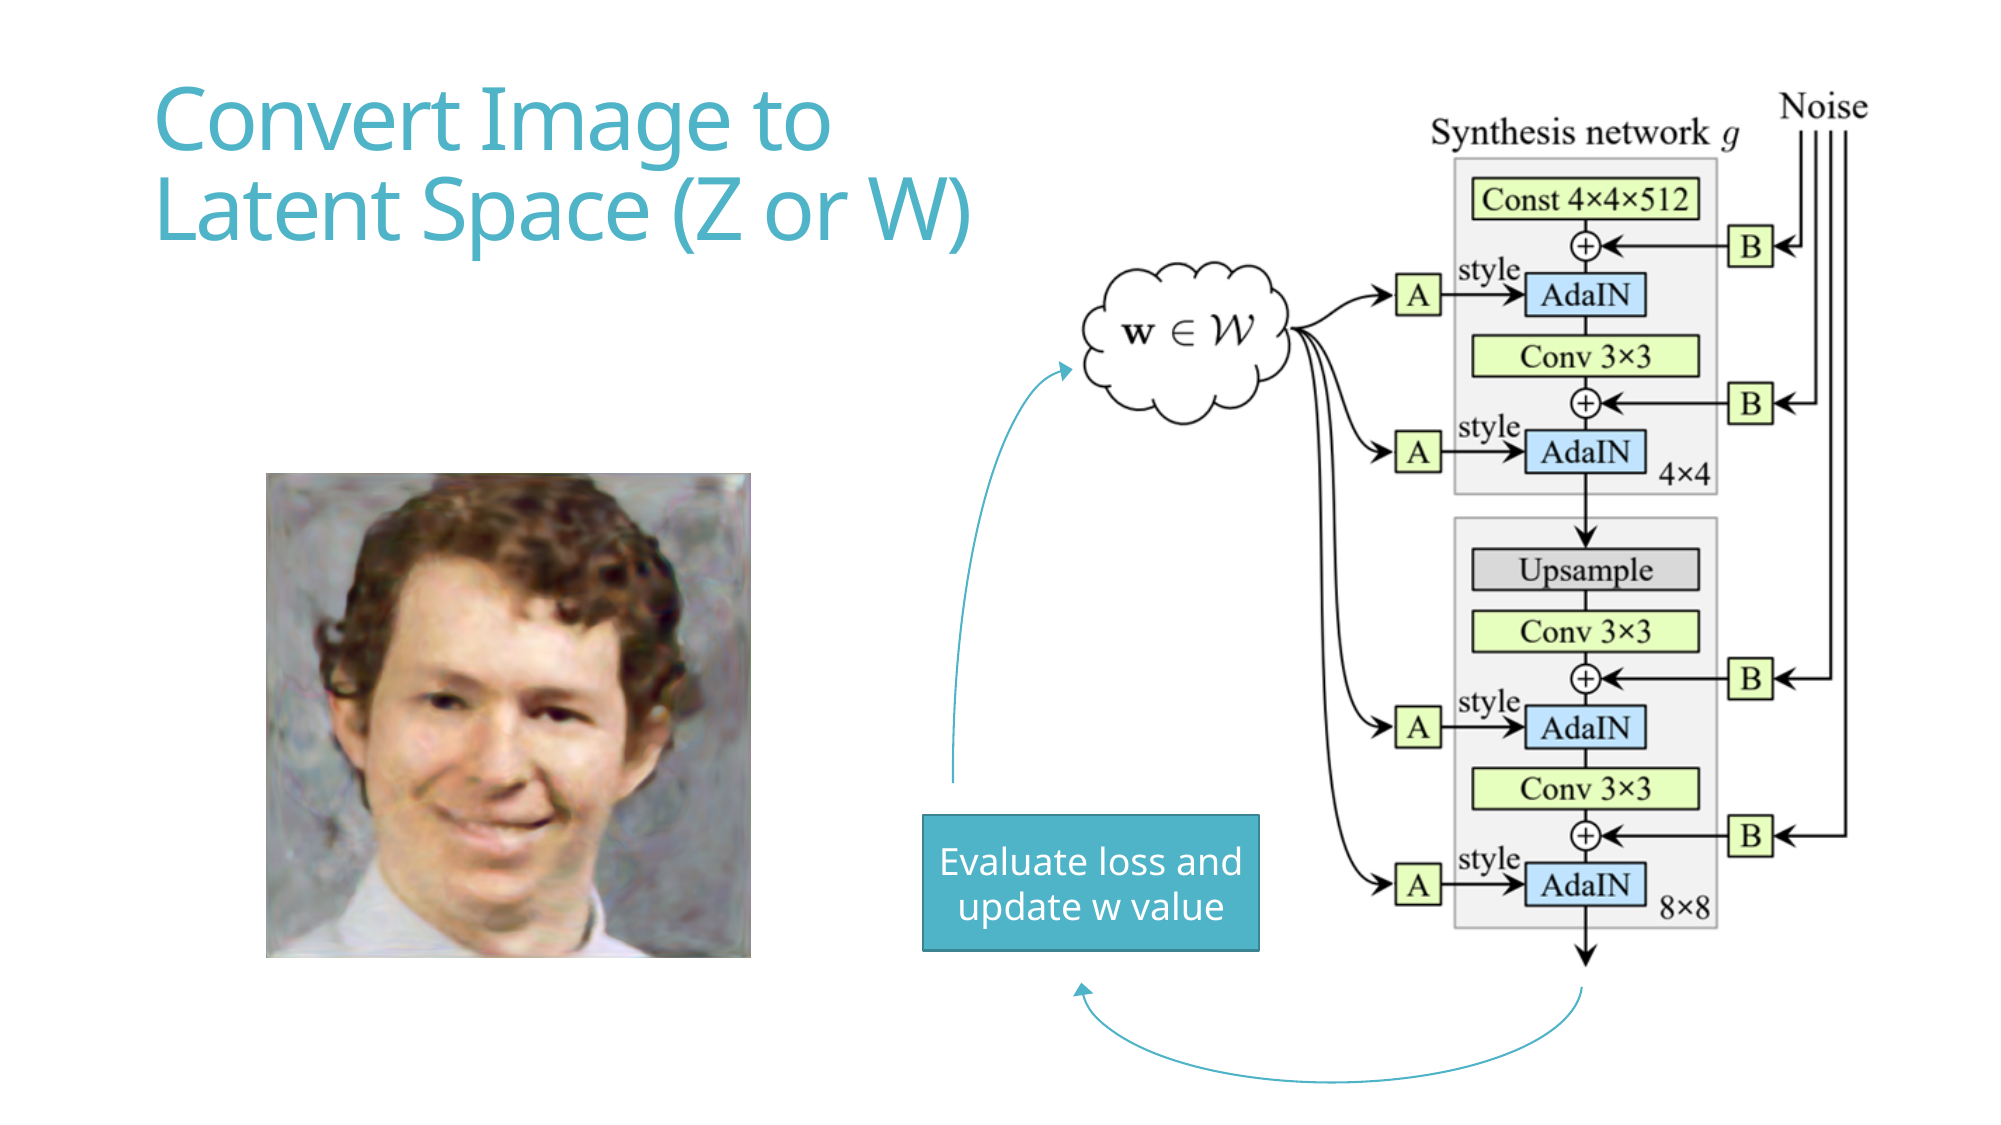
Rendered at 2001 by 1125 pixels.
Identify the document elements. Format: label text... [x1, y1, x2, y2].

picture [266, 473, 751, 958]
text_box Evaluate loss and update w value [922, 814, 1046, 952]
text_box [952, 377, 1046, 784]
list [1046, 59, 1894, 984]
title Convert Image to Latent Space (Z or W) [137, 59, 1000, 278]
text_box [1072, 984, 1583, 1084]
